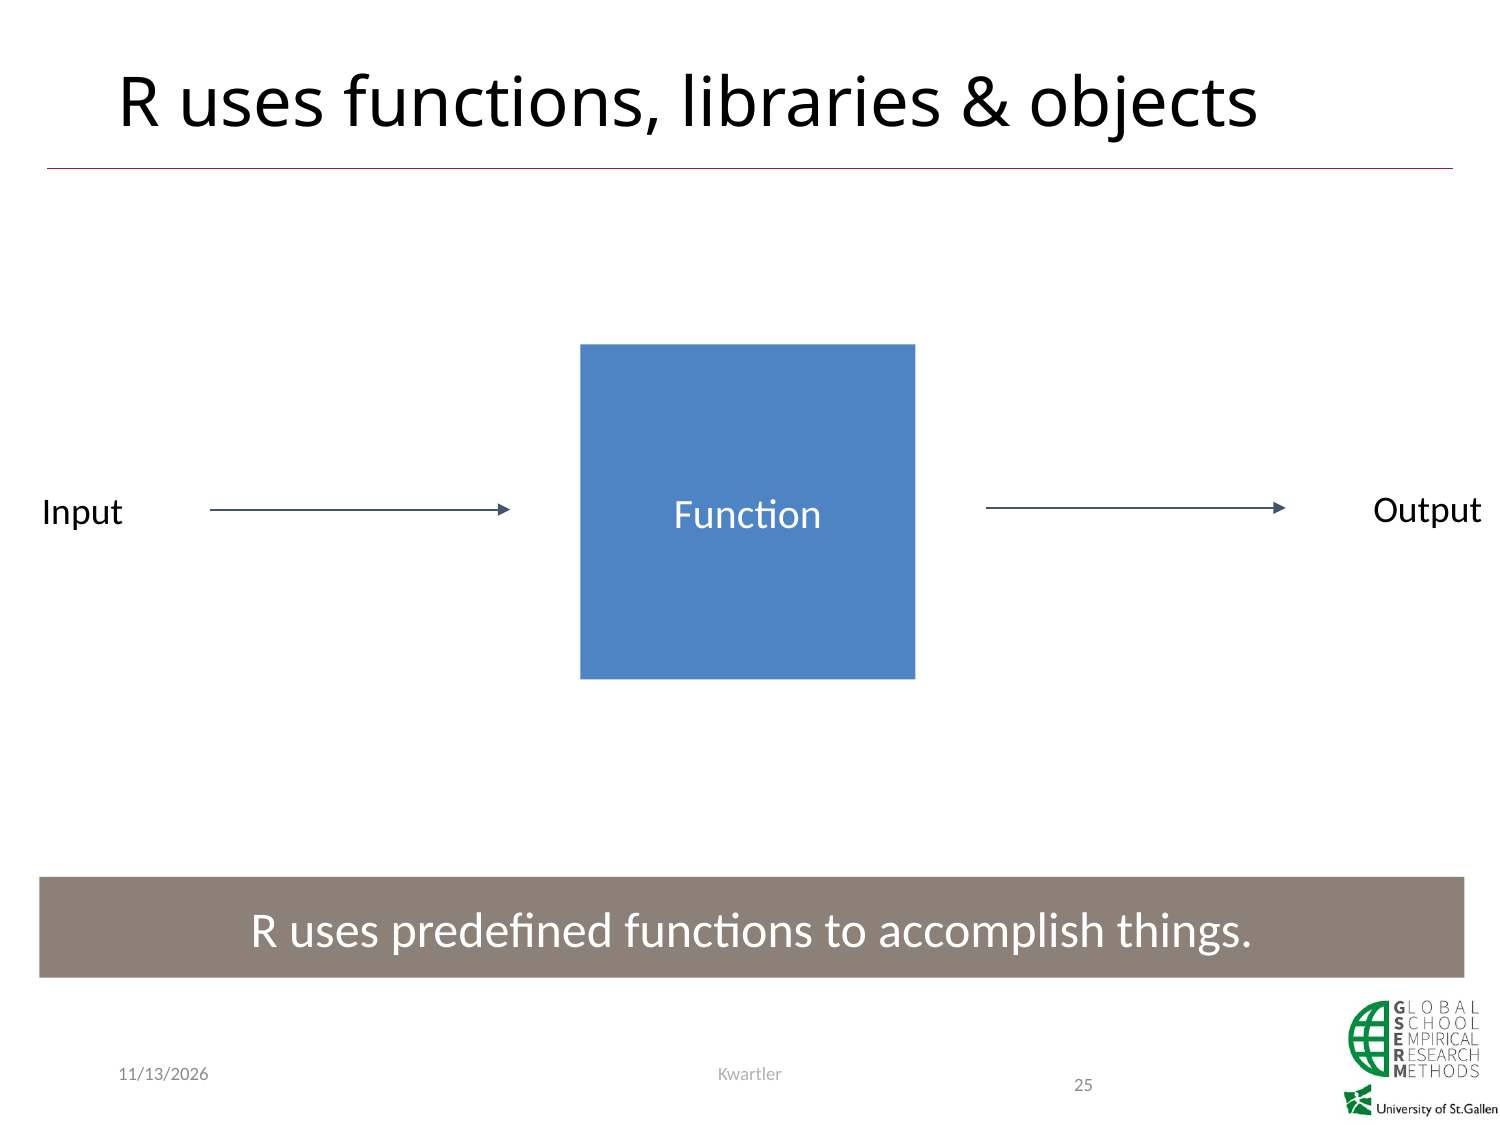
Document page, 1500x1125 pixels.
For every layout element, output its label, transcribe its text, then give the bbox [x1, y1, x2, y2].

picture [1342, 992, 1500, 1125]
text_box Function [579, 343, 916, 680]
slide_number 25 [1059, 1042, 1200, 1103]
text_box R uses predefined functions to accomplish things. [38, 876, 1465, 979]
title R uses functions, libraries & objects [103, 59, 1397, 157]
footer Kwartler [496, 1042, 1004, 1103]
text_box Input [27, 479, 139, 539]
text_box Output [1358, 477, 1498, 538]
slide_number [103, 1042, 441, 1103]
